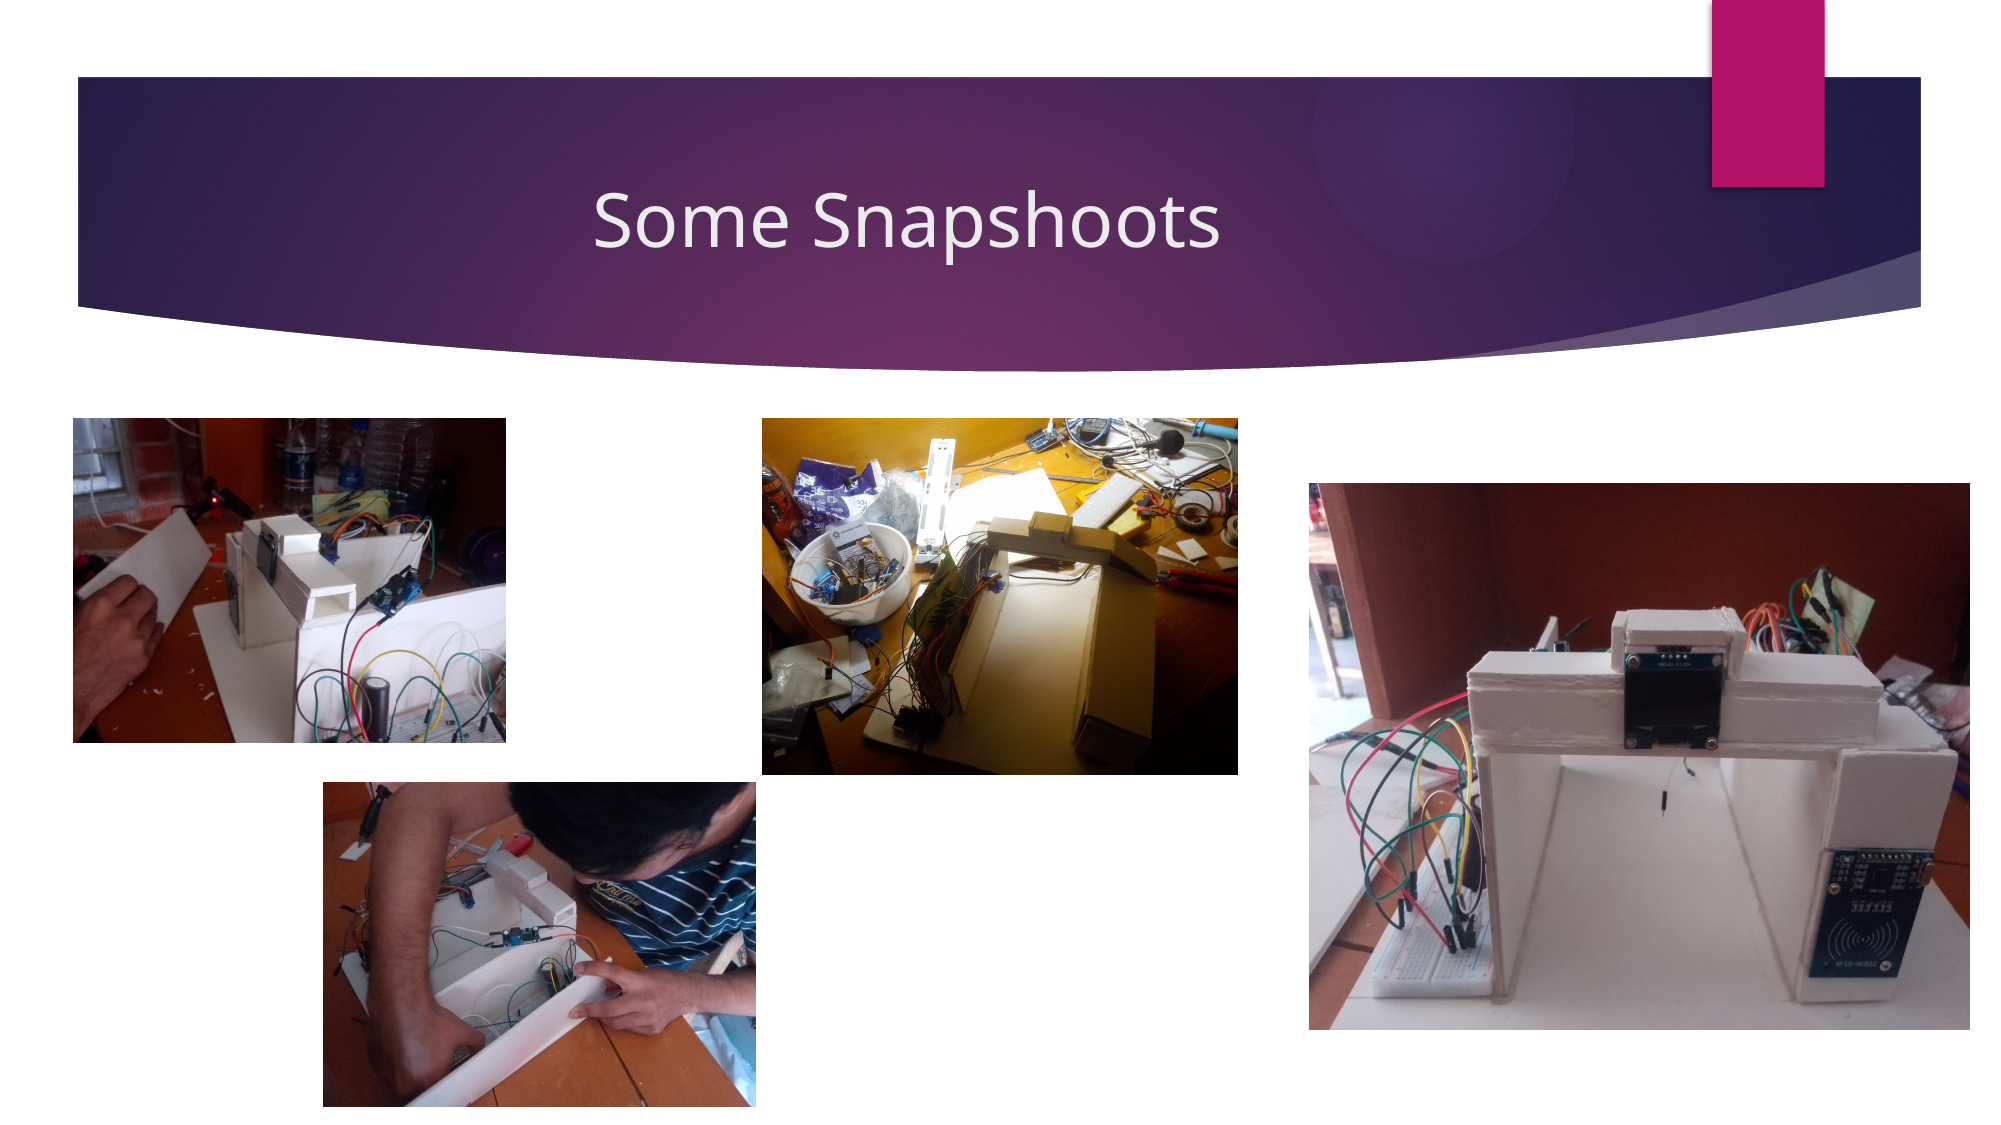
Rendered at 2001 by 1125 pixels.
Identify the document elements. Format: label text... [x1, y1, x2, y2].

picture [762, 418, 1238, 775]
title Some Snapshoots [189, 159, 1627, 276]
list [72, 418, 506, 743]
picture [1309, 482, 1970, 1030]
picture [323, 781, 756, 1107]
